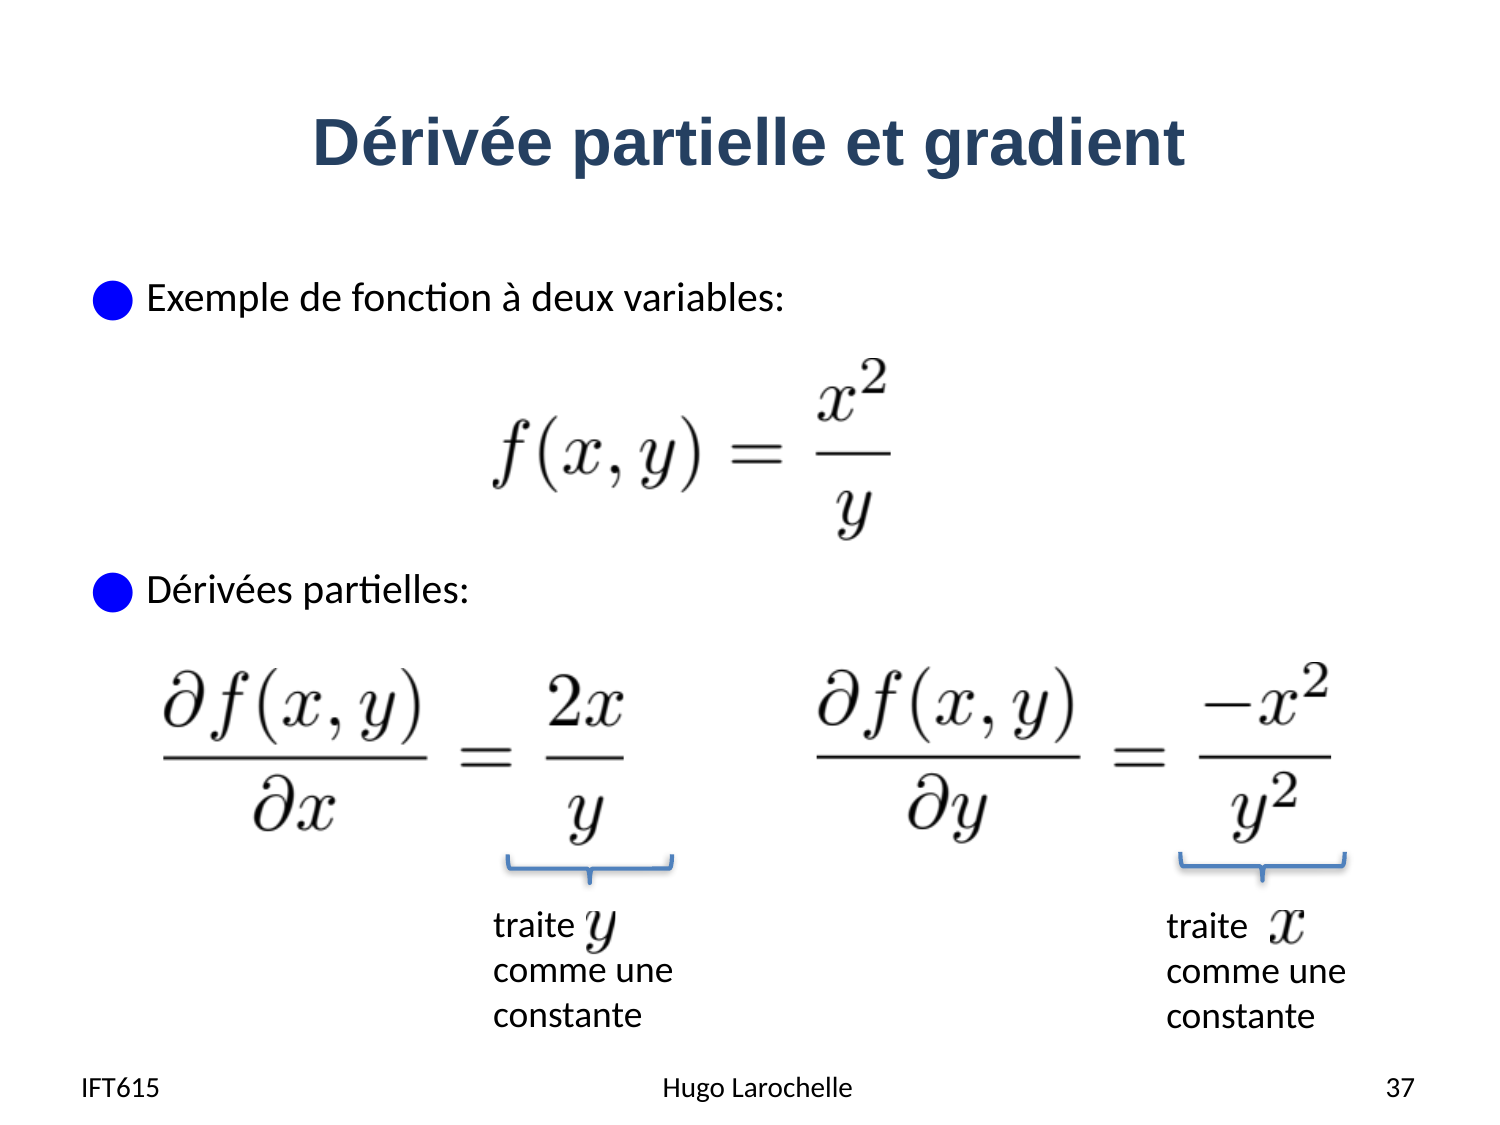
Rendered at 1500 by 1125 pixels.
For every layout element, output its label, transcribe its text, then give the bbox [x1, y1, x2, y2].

text_box [1178, 851, 1347, 883]
picture [492, 358, 891, 541]
text_box traite comme une constante [478, 892, 745, 1043]
picture [585, 910, 616, 955]
footer Hugo Larochelle [520, 1056, 996, 1117]
picture [816, 662, 1332, 844]
slide_number IFT615 [66, 1056, 356, 1117]
title Dérivée partielle et gradient [75, 45, 1425, 233]
slide_number 37 [1080, 1056, 1431, 1117]
list Exemple de fonction à deux variables: Dérivées partielles: [75, 262, 1425, 1005]
text_box [505, 854, 675, 886]
picture [162, 667, 624, 846]
text_box traite comme une constante [1151, 893, 1418, 1044]
picture [1269, 910, 1305, 946]
